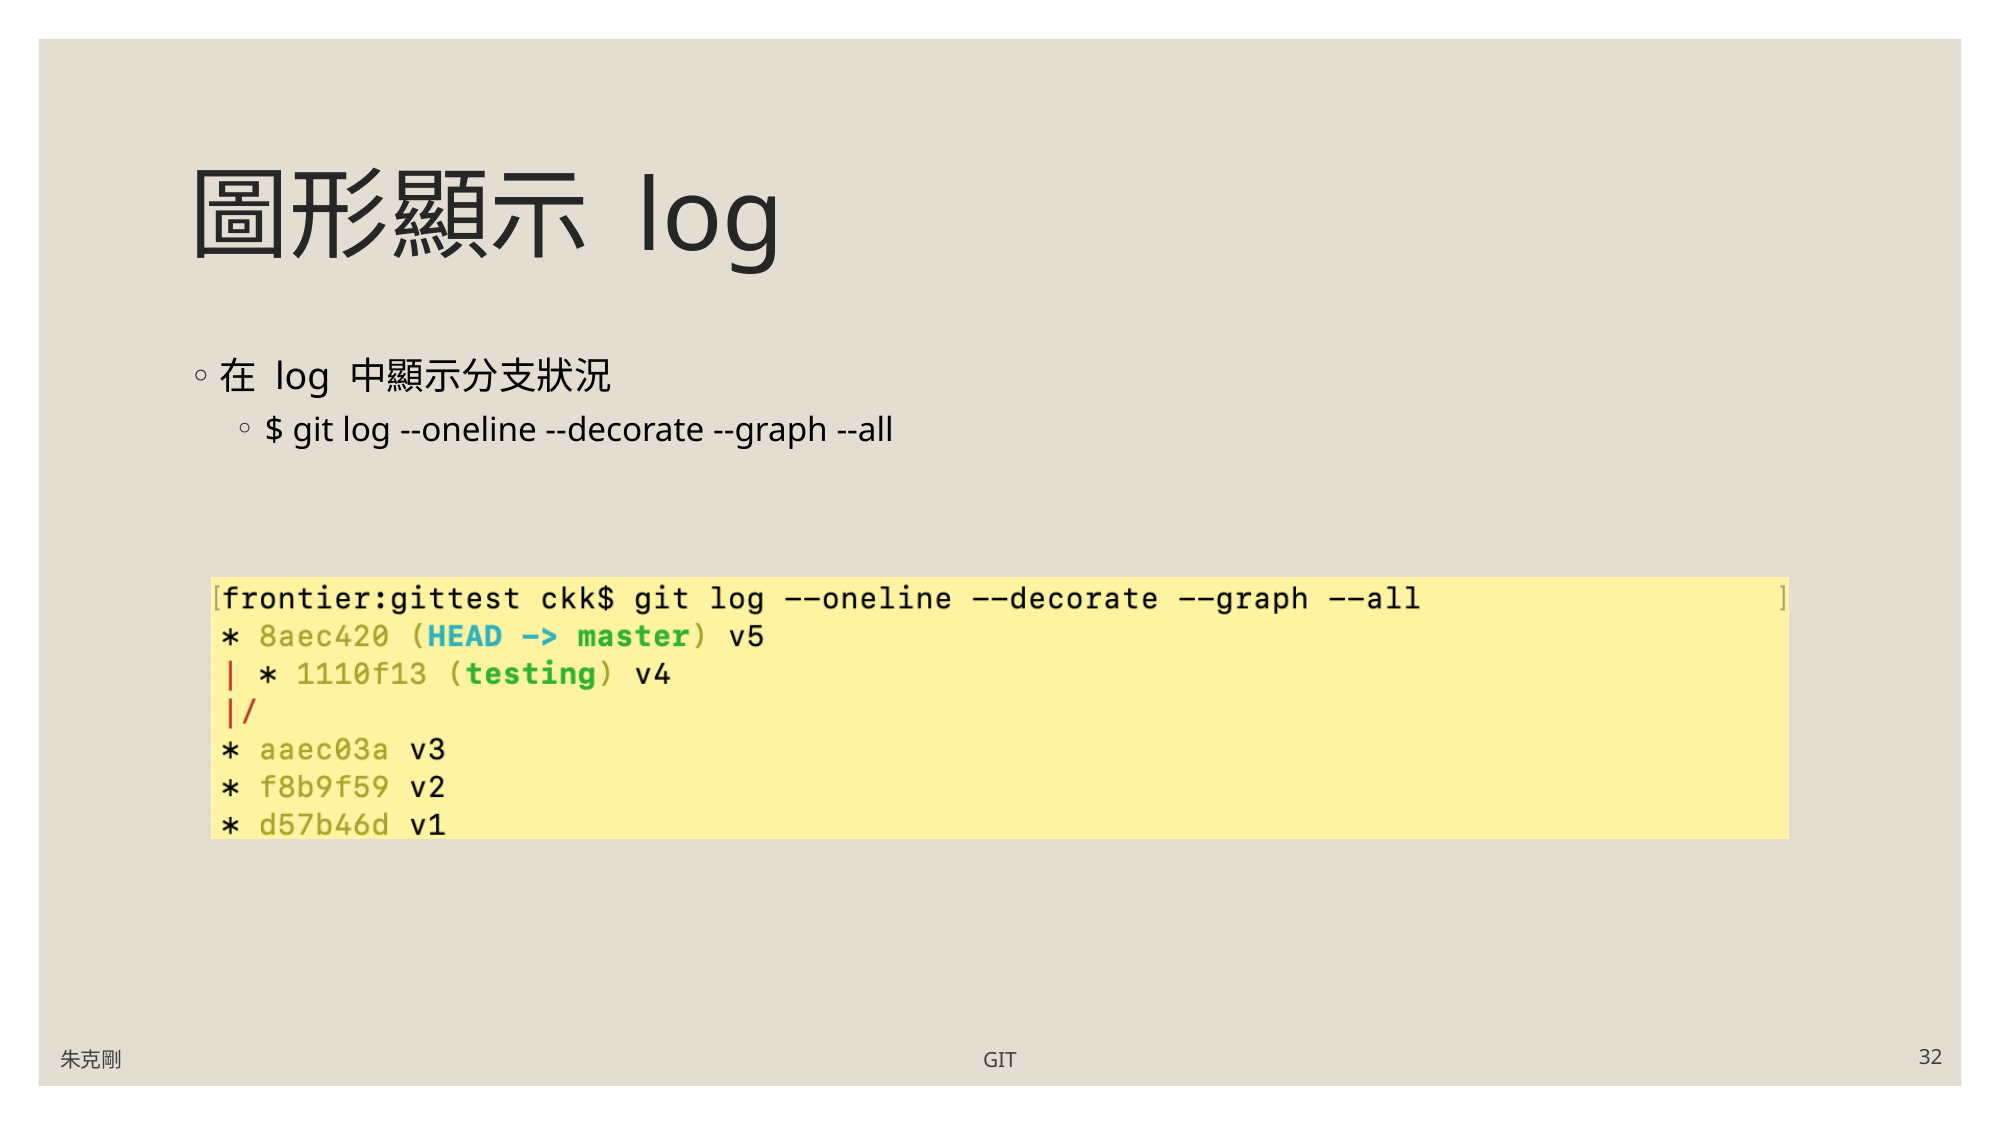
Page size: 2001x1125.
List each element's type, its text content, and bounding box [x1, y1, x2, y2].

slide_number 朱克剛 [45, 1034, 495, 1080]
footer GIT [572, 1034, 1428, 1080]
picture [211, 577, 1789, 839]
slide_number 32 [1717, 1034, 1958, 1080]
title 圖形顯示 log [174, 105, 1825, 331]
list 在 log 中顯示分支狀況 $ git log --oneline --decorate --graph --all [174, 345, 1825, 990]
